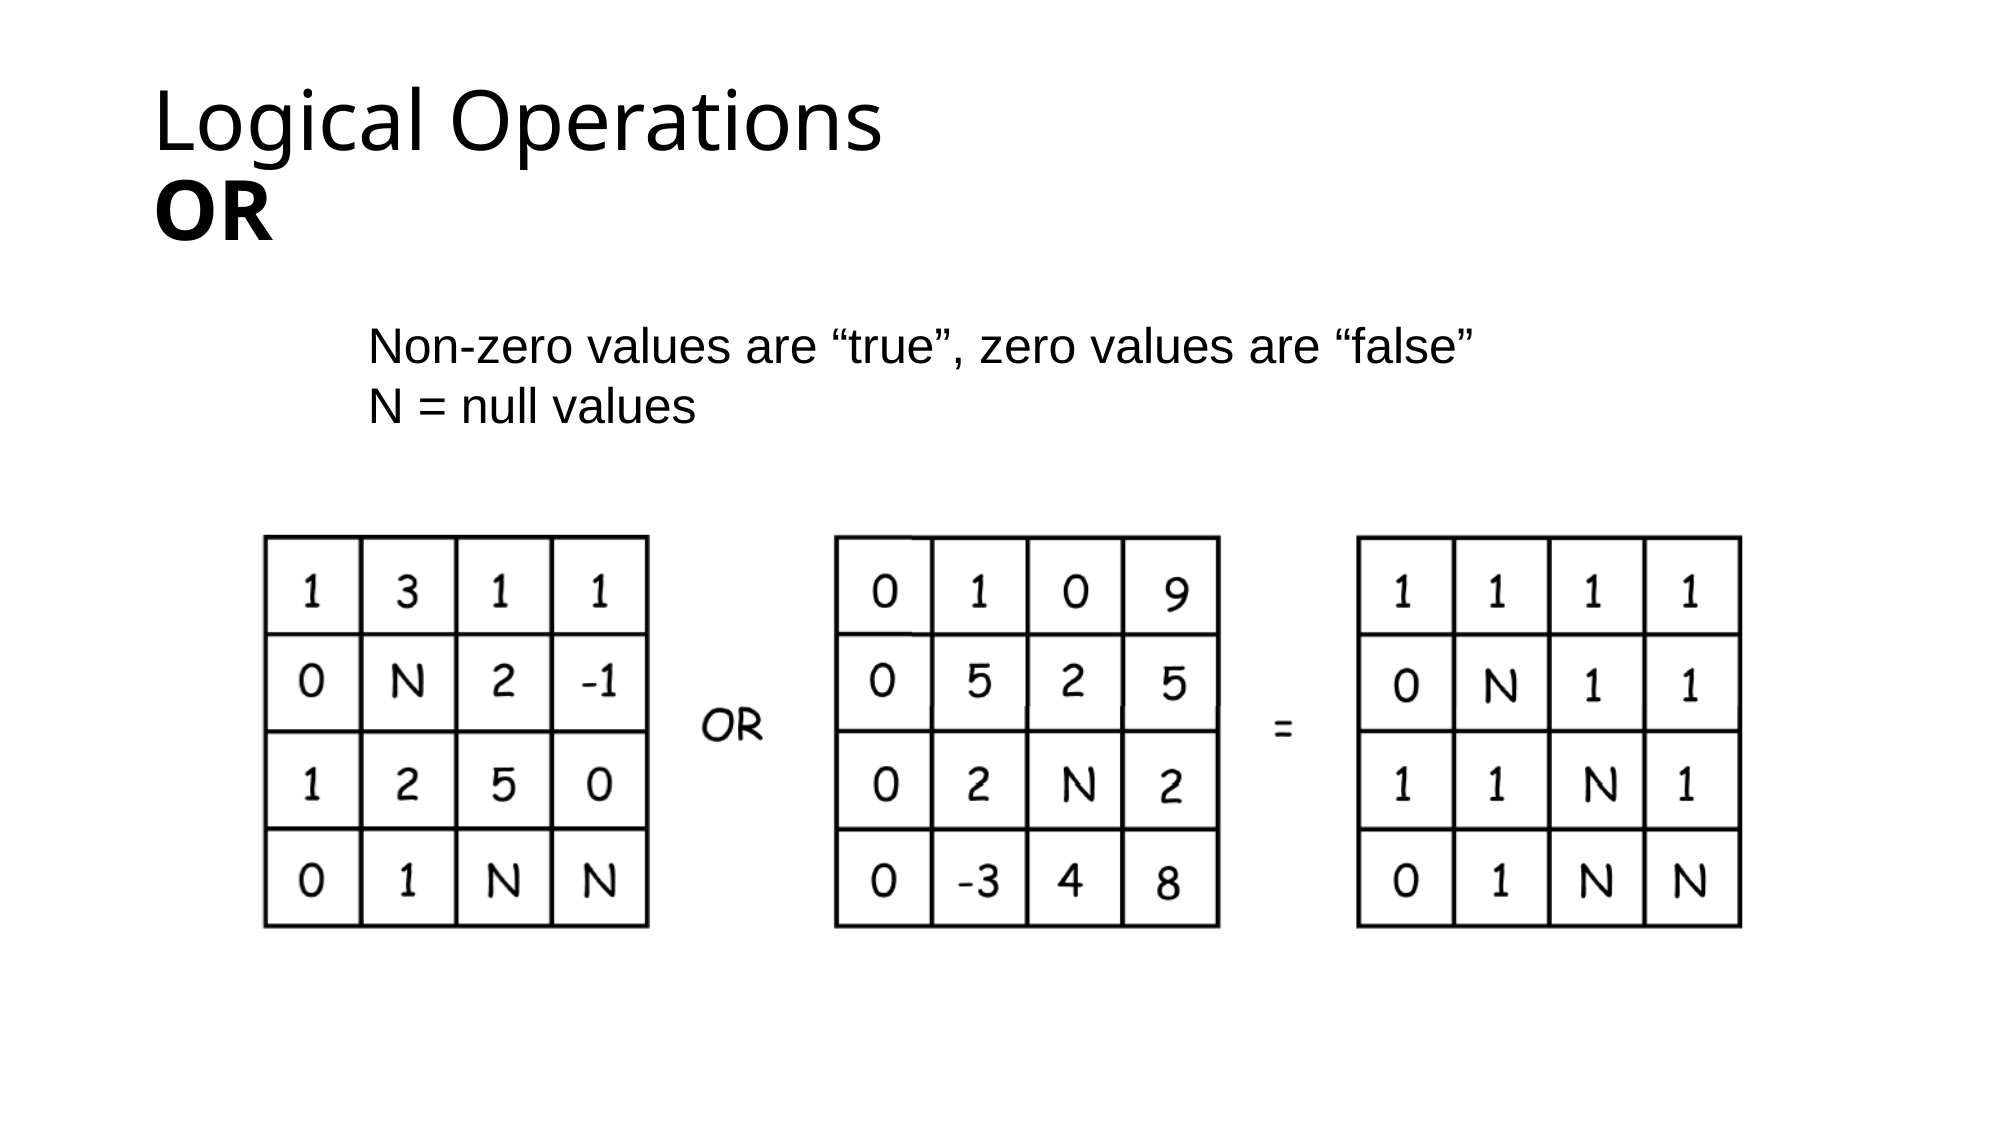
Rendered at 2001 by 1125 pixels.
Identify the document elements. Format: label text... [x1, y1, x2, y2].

text_box Non-zero values are “true”, zero values are “false” N = null values [353, 306, 1490, 442]
picture [249, 512, 1750, 962]
title Logical Operations OR [137, 59, 1863, 278]
